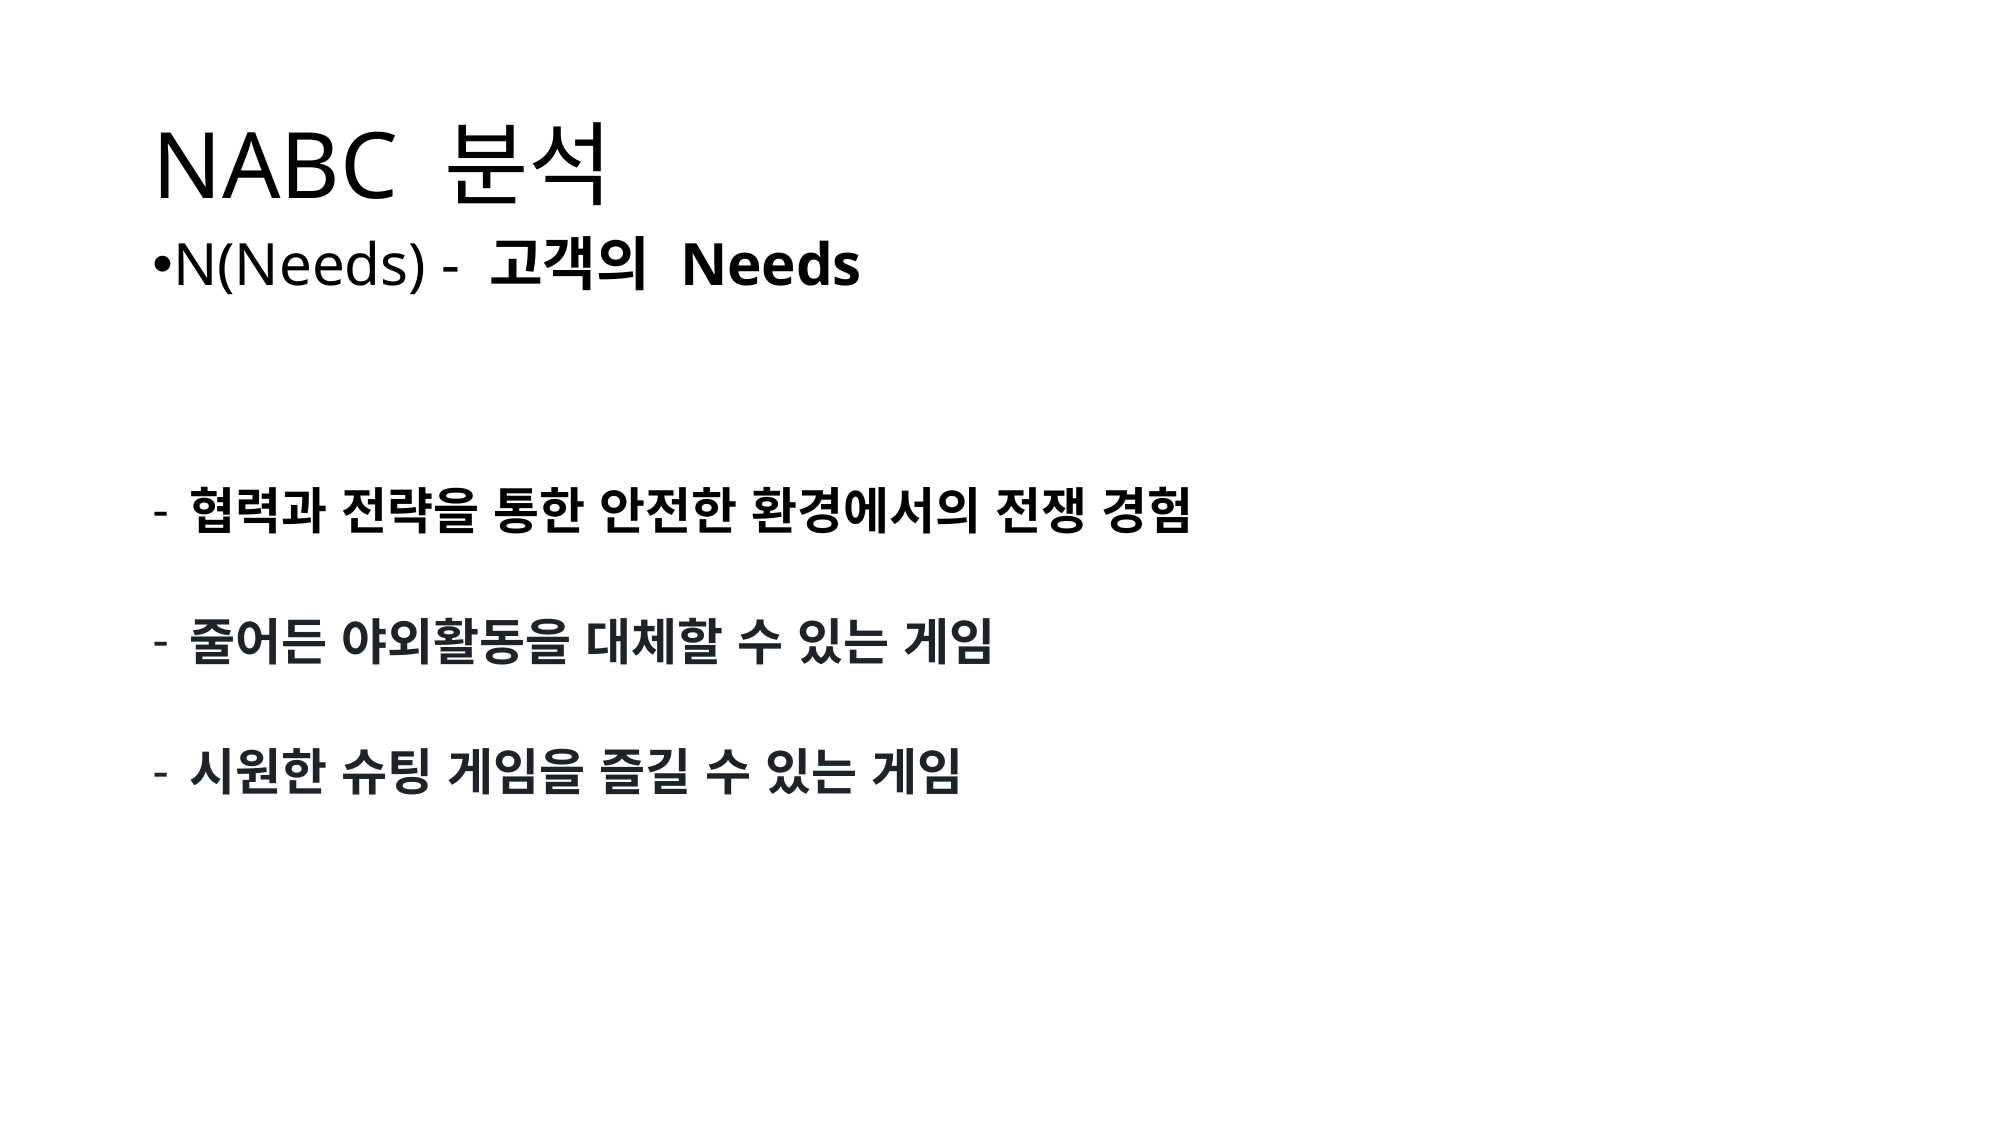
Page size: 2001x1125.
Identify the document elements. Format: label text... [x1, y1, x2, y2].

list N(Needs) - 고객의 Needs 협력과 전략을 통한 안전한 환경에서의 전쟁 경험 줄어든 야외활동을 대체할 수 있는 게임 시원한 슈팅 게임을 즐길 수 있는 게임 [137, 227, 1863, 1023]
title NABC 분석 [137, 59, 1863, 227]
